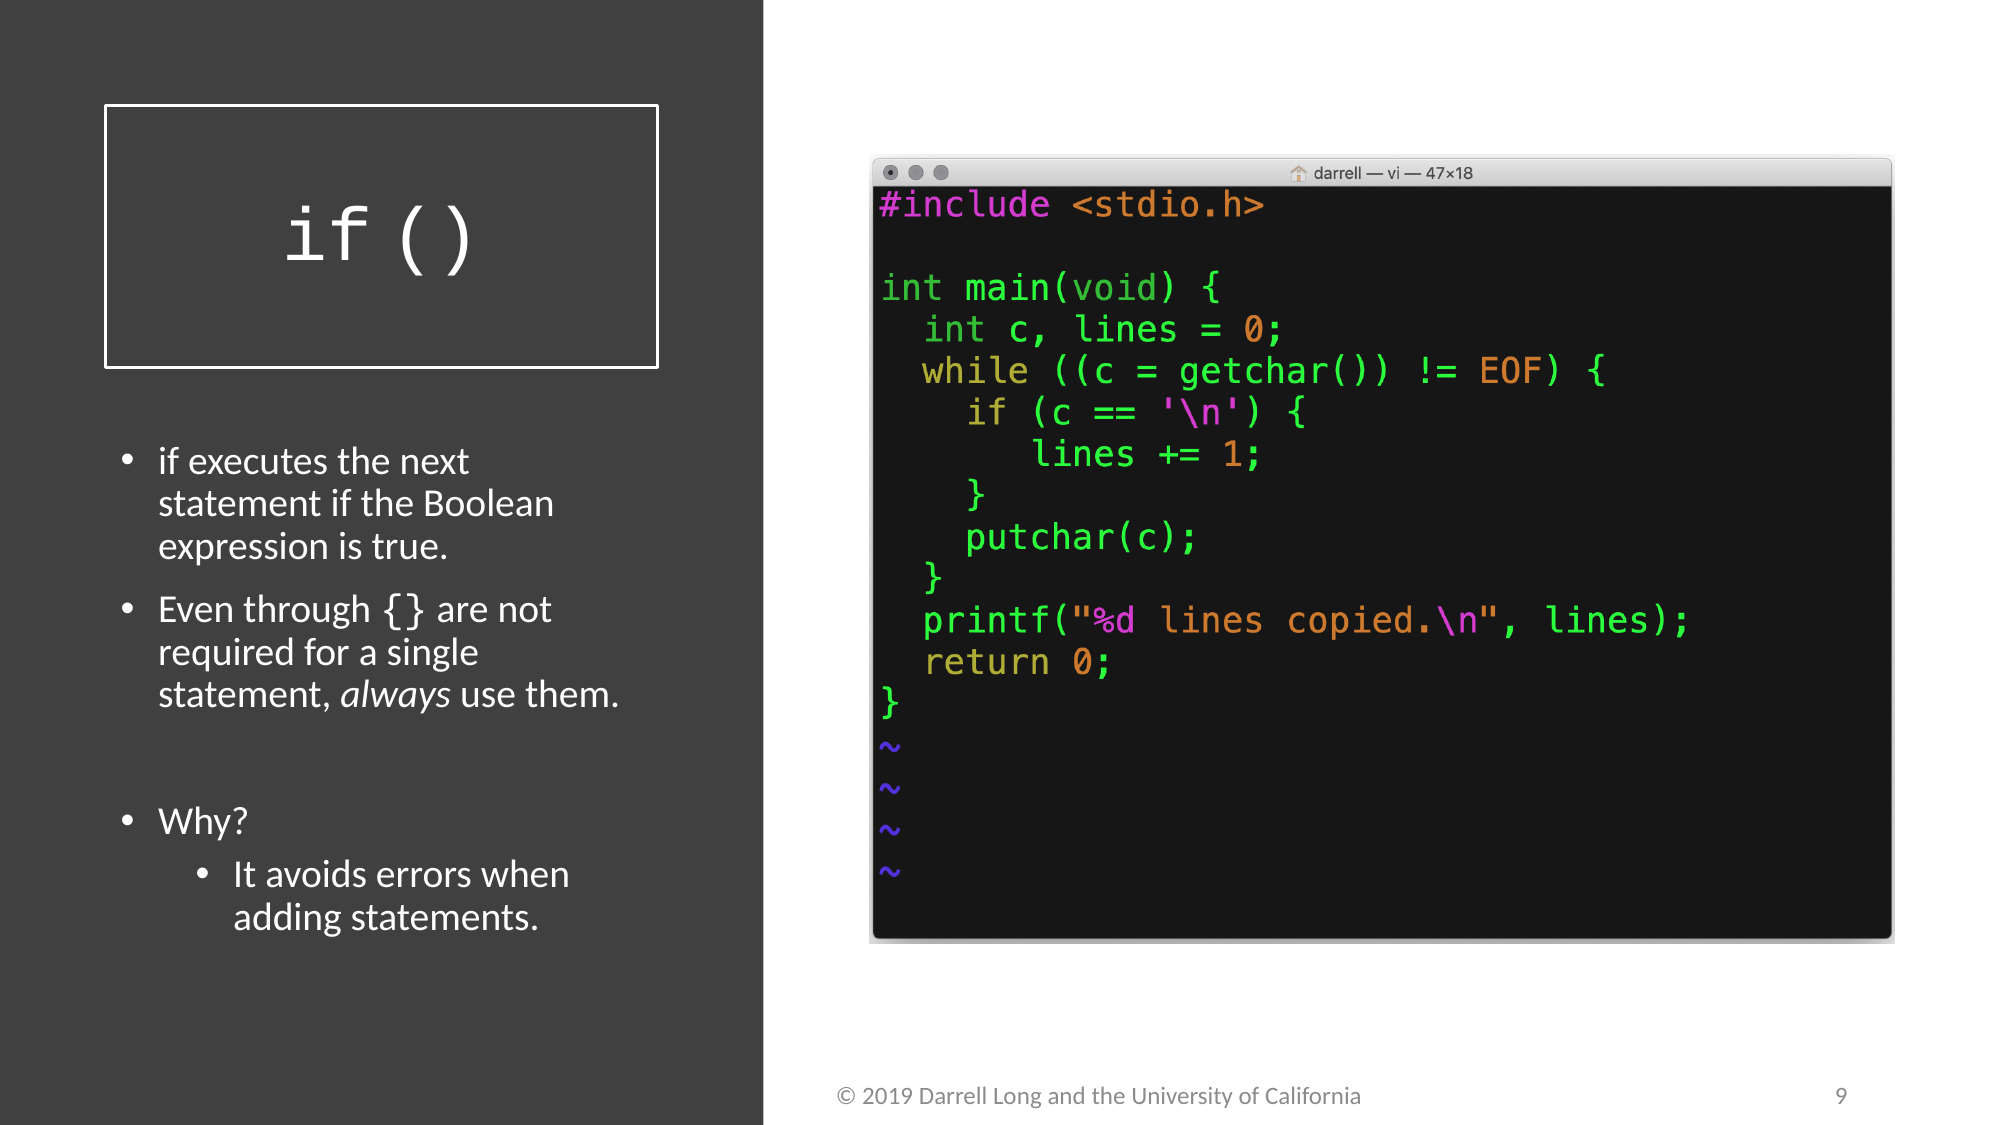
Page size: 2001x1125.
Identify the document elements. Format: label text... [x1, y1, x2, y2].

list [869, 154, 1895, 945]
text_box [0, 0, 764, 1125]
slide_number 9 [1412, 1064, 1863, 1125]
footer © 2019 Darrell Long and the University of California [761, 1064, 1412, 1125]
title if () [105, 105, 658, 368]
list if executes the next statement if the Boolean expression is true. Even through {} are not required for a single statement, always use them. Why? It avoids errors when adding statements. [105, 432, 658, 994]
